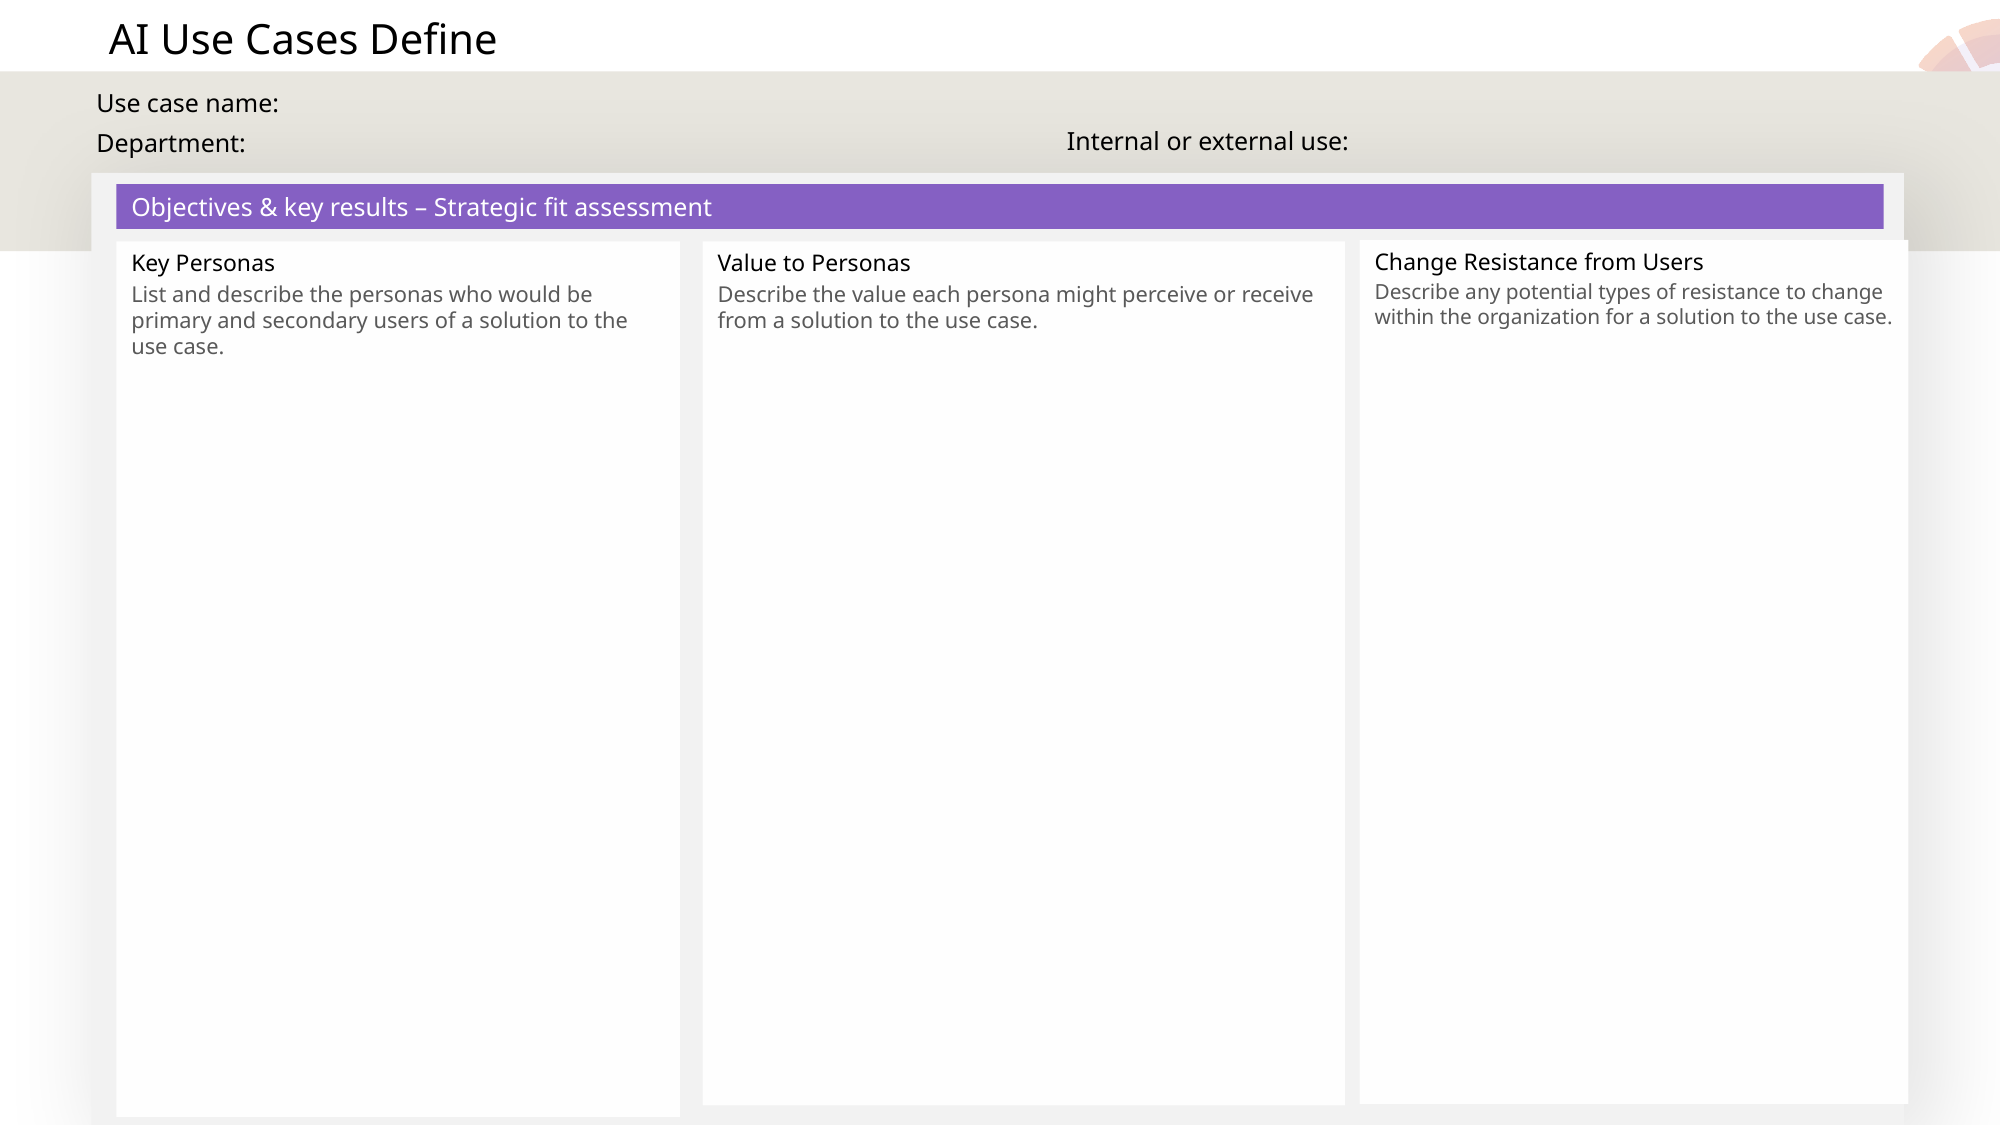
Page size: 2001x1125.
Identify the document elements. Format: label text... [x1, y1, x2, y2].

text_box [0, 71, 2000, 252]
text_box Value to Personas Describe the value each persona might perceive or receive from a solution to the use case. [702, 241, 1346, 1106]
text_box Department: [96, 124, 936, 160]
text_box Use case name: [96, 87, 1517, 118]
text_box Key Personas List and describe the personas who would be primary and secondary users of a solution to the use case. [116, 241, 681, 1118]
text_box Change Resistance from Users Describe any potential types of resistance to change within the organization for a solution to the use case. [1359, 239, 1909, 1105]
text_box [91, 172, 1904, 1125]
text_box Objectives & key results – Strategic fit assessment [116, 184, 1884, 229]
text_box AI Use Cases Define [94, 5, 1902, 60]
text_box Internal or external use: [1066, 125, 1907, 157]
